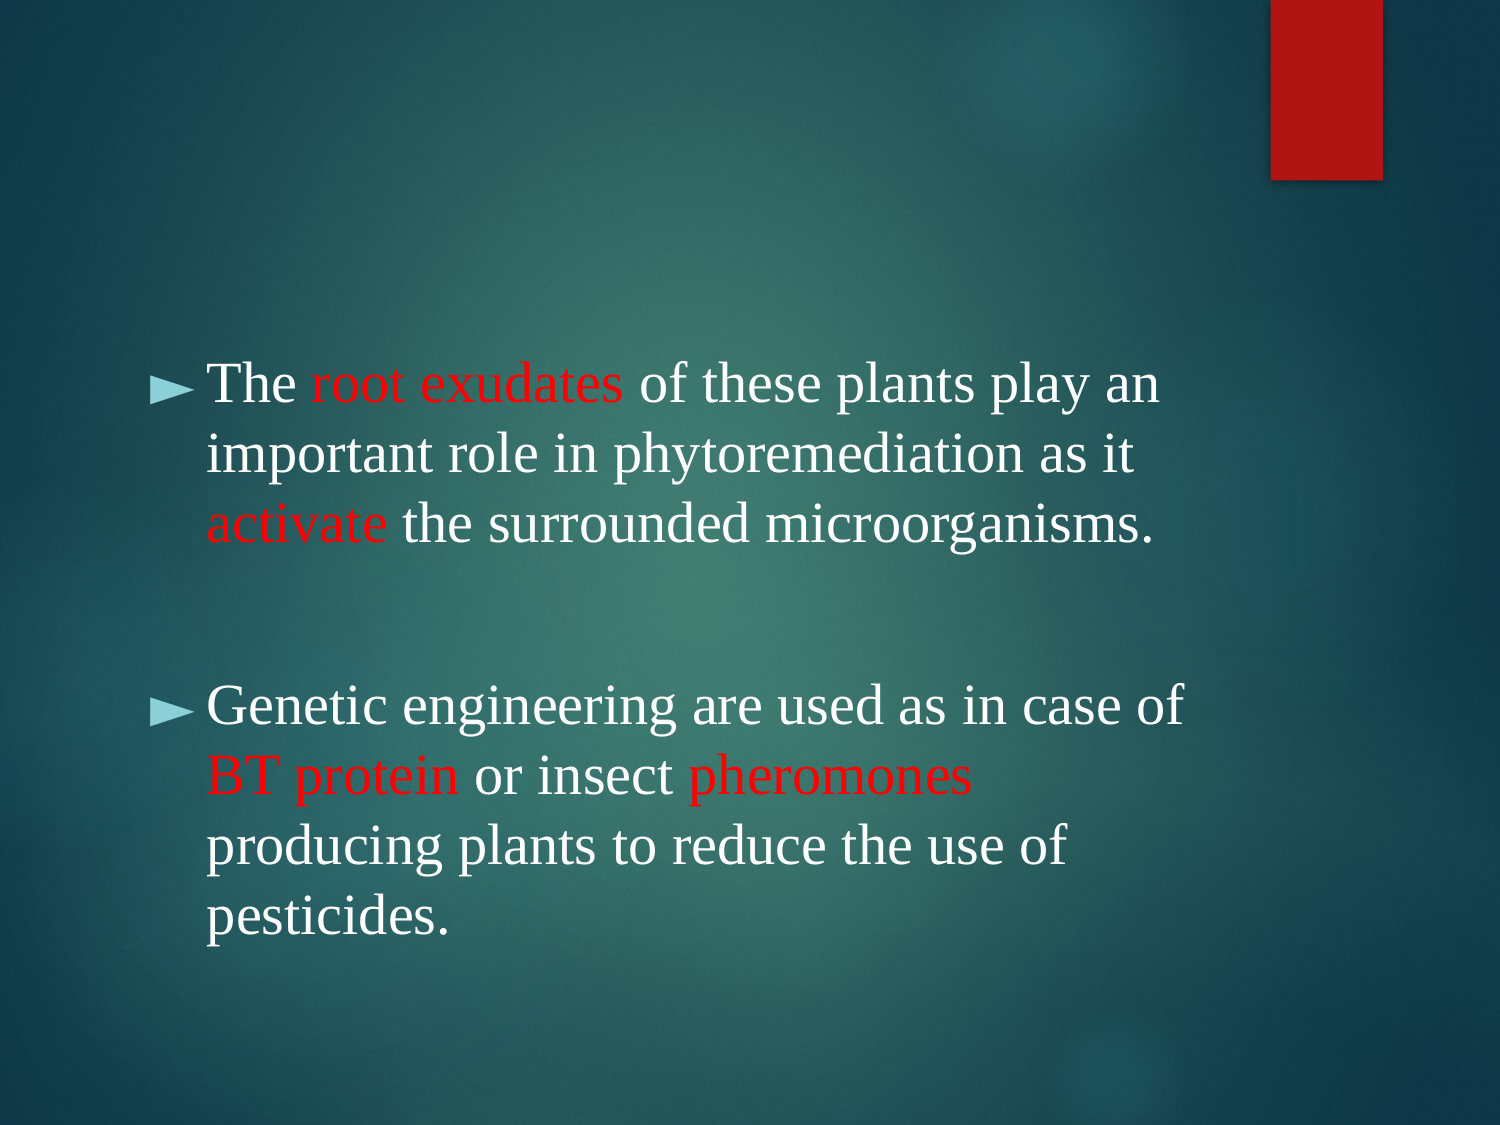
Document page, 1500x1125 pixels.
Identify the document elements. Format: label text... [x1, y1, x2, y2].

picture [0, 0, 1500, 1125]
list The root exudates of these plants play an important role in phytoremediation as it activate the surrounded microorganisms. Genetic engineering are used as in case of BT protein or insect pheromones producing plants to reduce the use of pesticides. [135, 336, 1237, 1025]
